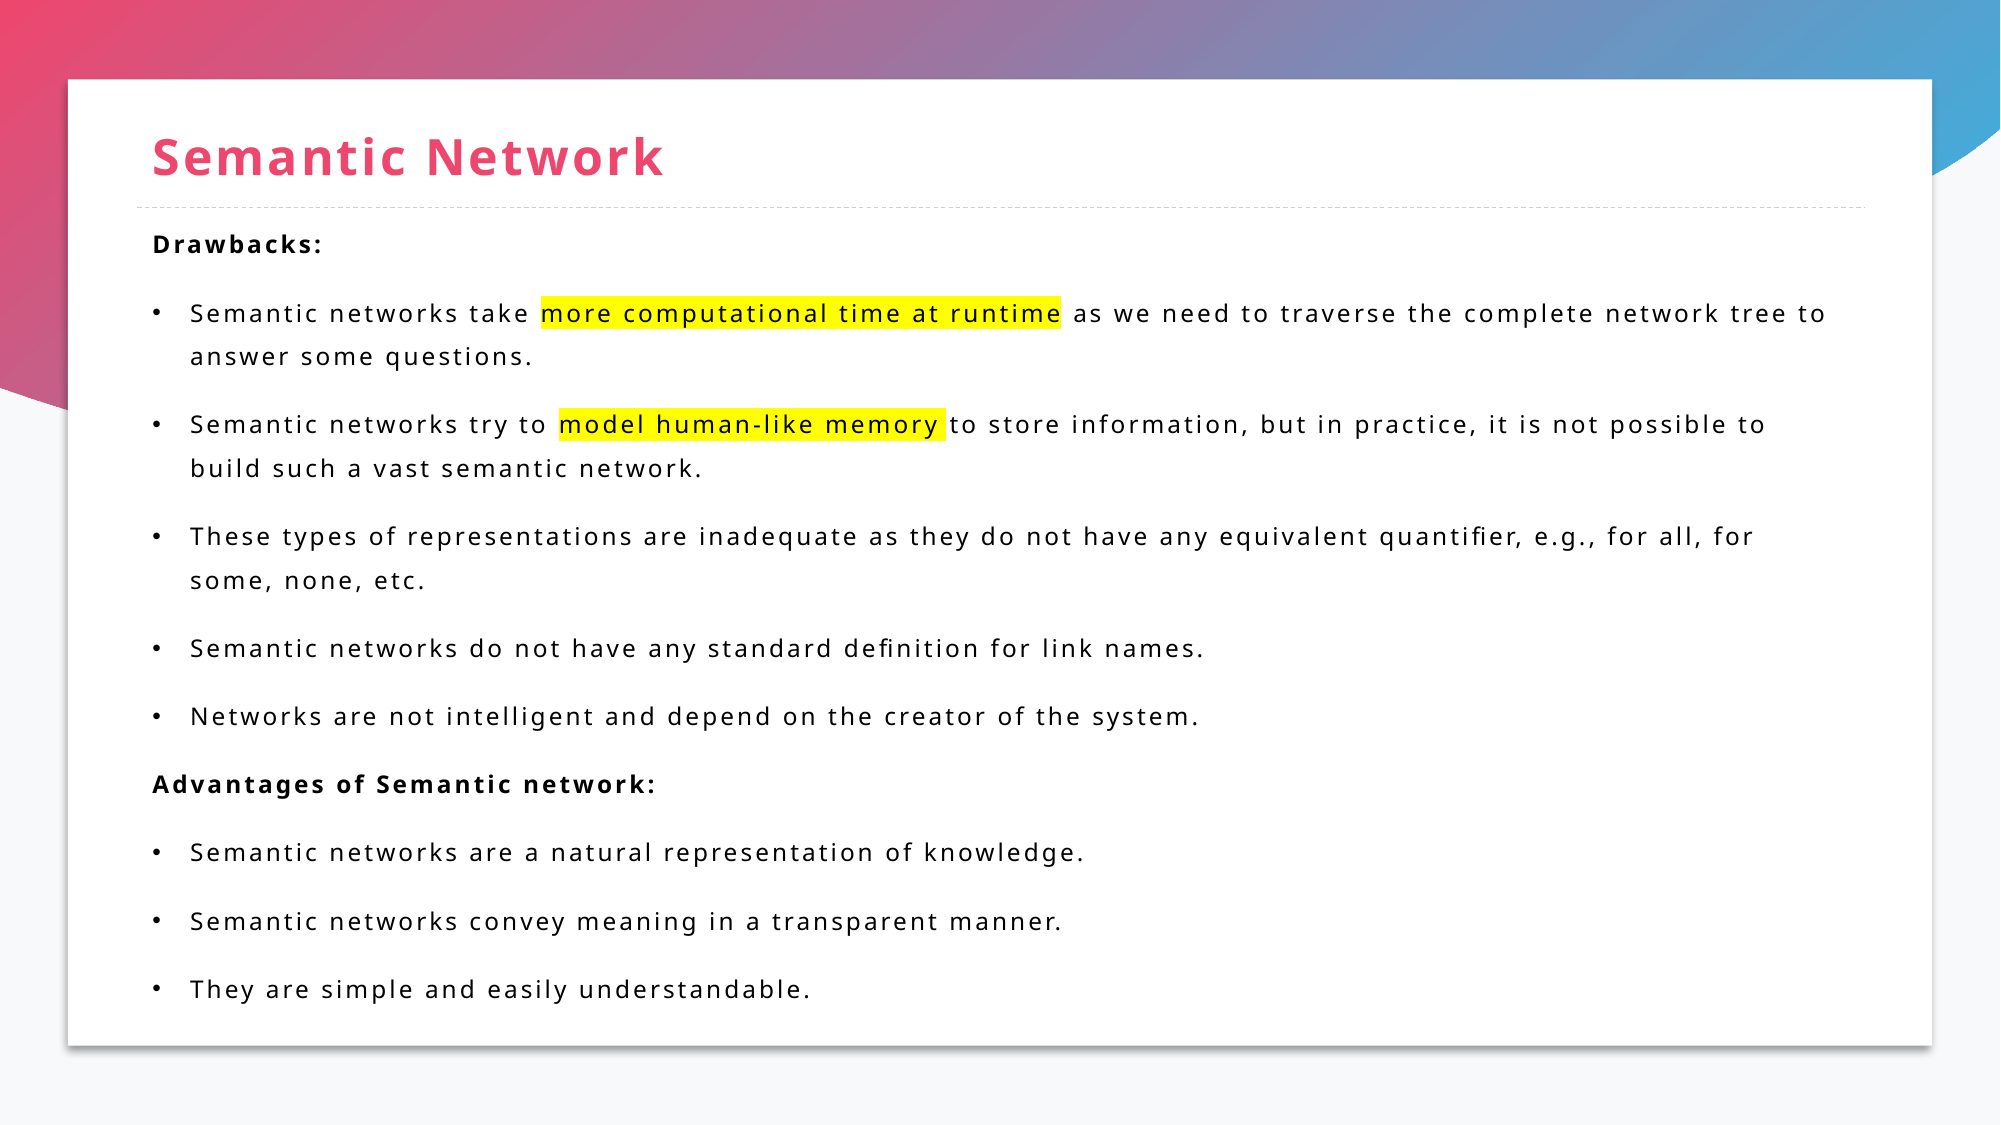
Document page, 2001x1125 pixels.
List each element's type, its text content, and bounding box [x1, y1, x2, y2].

list Drawbacks: Semantic networks take more computational time at runtime as we need to traverse the complete network tree to answer some questions. Semantic networks try to model human-like memory to store information, but in practice, it is not possible to build such a vast semantic network. These types of representations are inadequate as they do not have any equivalent quantifier, e.g., for all, for some, none, etc. Semantic networks do not have any standard definition for link names. Networks are not intelligent and depend on the creator of the system. Advantages of Semantic network: Semantic networks are a natural representation of knowledge. Semantic networks convey meaning in a transparent manner. They are simple and easily understandable. [137, 207, 1864, 1014]
title Semantic Network [137, 111, 1863, 207]
